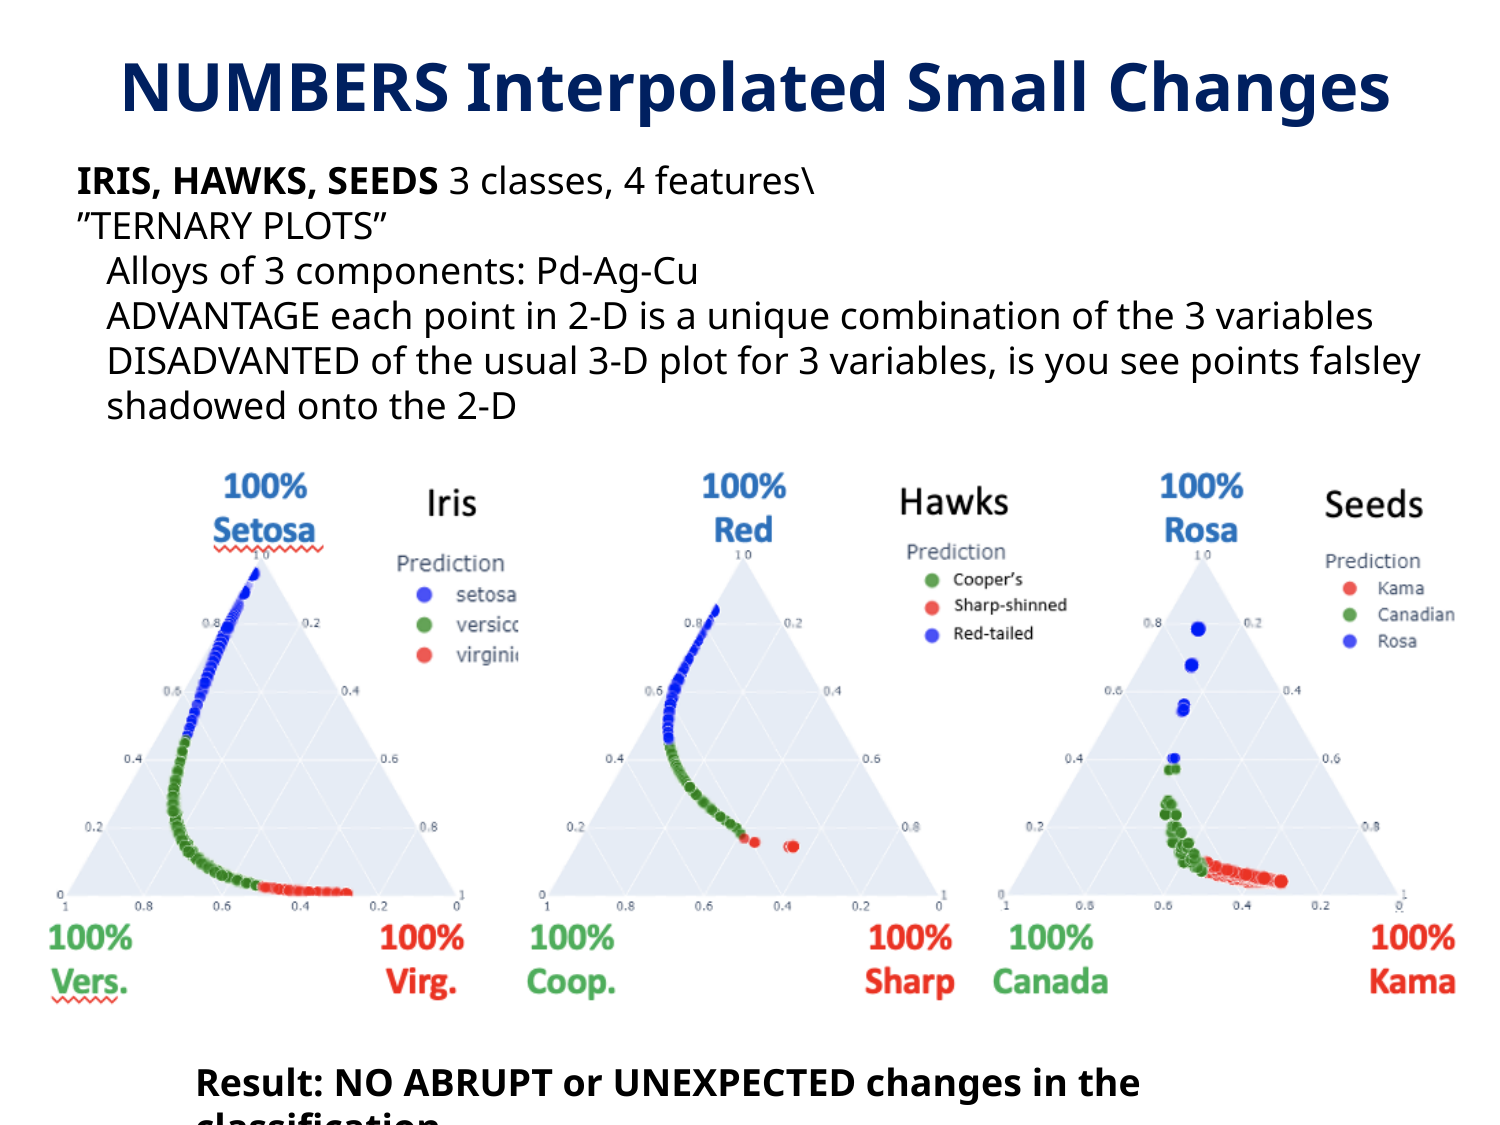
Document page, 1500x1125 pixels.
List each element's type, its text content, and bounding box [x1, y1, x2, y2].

picture [18, 442, 1482, 1021]
text_box NUMBERS Interpolated Small Changes [12, 37, 1500, 133]
text_box IRIS, HAWKS, SEEDS 3 classes, 4 features\ ”TERNARY PLOTS” Alloys of 3 components: Pd-Ag-Cu ADVANTAGE each point in 2-D is a unique combination of the 3 variables DISADVANTED of the usual 3-D plot for 3 variables, is you see points falsley shadowed onto the 2-D [62, 149, 1500, 435]
text_box Result: NO ABRUPT or UNEXPECTED changes in the classification. [180, 1051, 1406, 1125]
